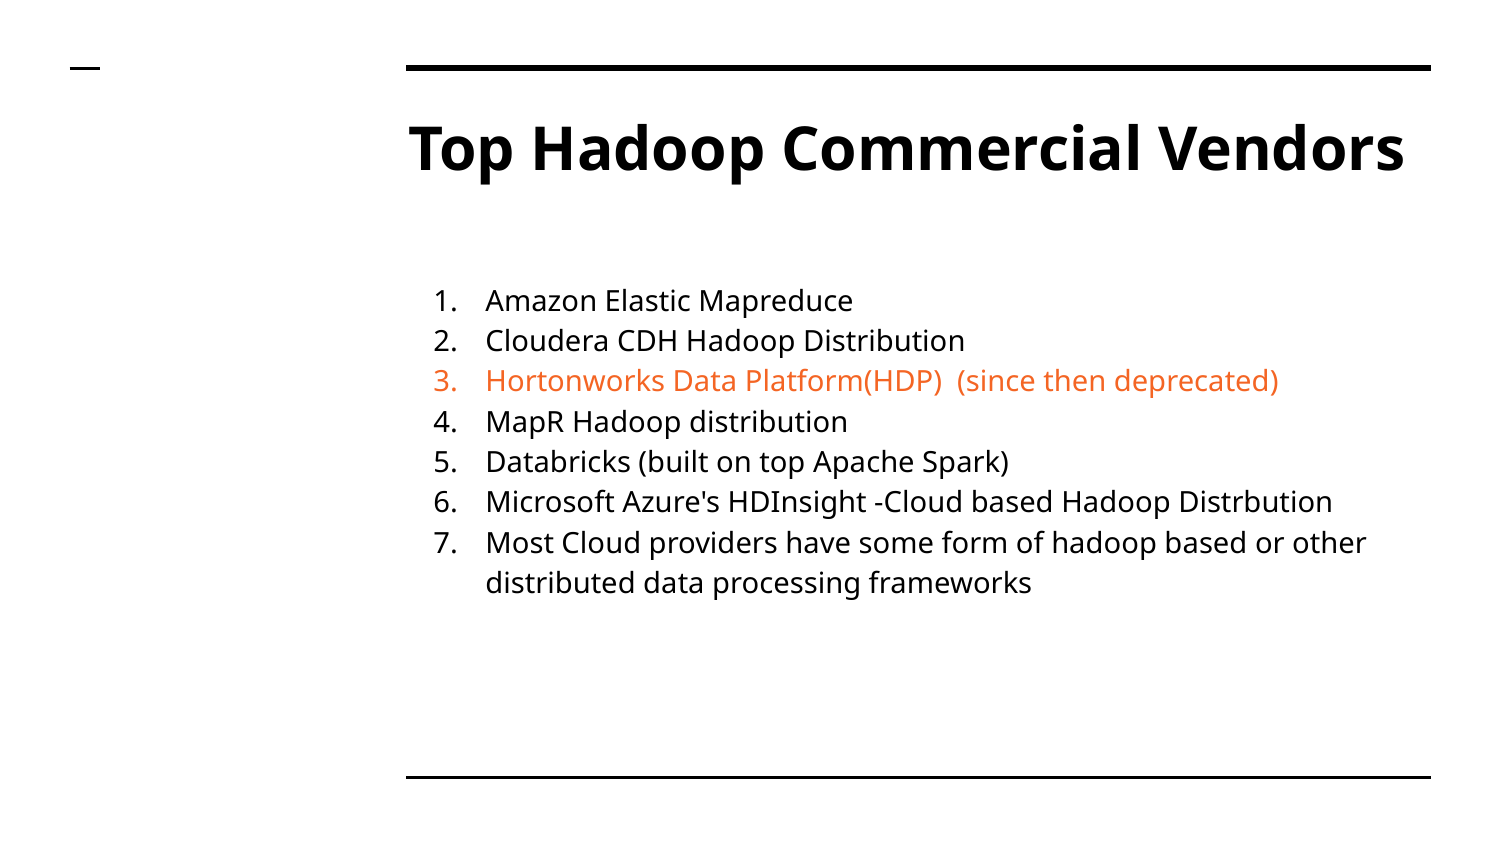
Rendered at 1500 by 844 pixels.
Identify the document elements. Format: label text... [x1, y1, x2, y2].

list Amazon Elastic Mapreduce Cloudera CDH Hadoop Distribution Hortonworks Data Platform(HDP) (since then deprecated) MapR Hadoop distribution Databricks (built on top Apache Spark) Microsoft Azure's HDInsight -Cloud based Hadoop Distrbution Most Cloud providers have some form of hadoop based or other distributed data processing frameworks [395, 261, 1433, 657]
title Top Hadoop Commercial Vendors [393, 94, 1431, 199]
